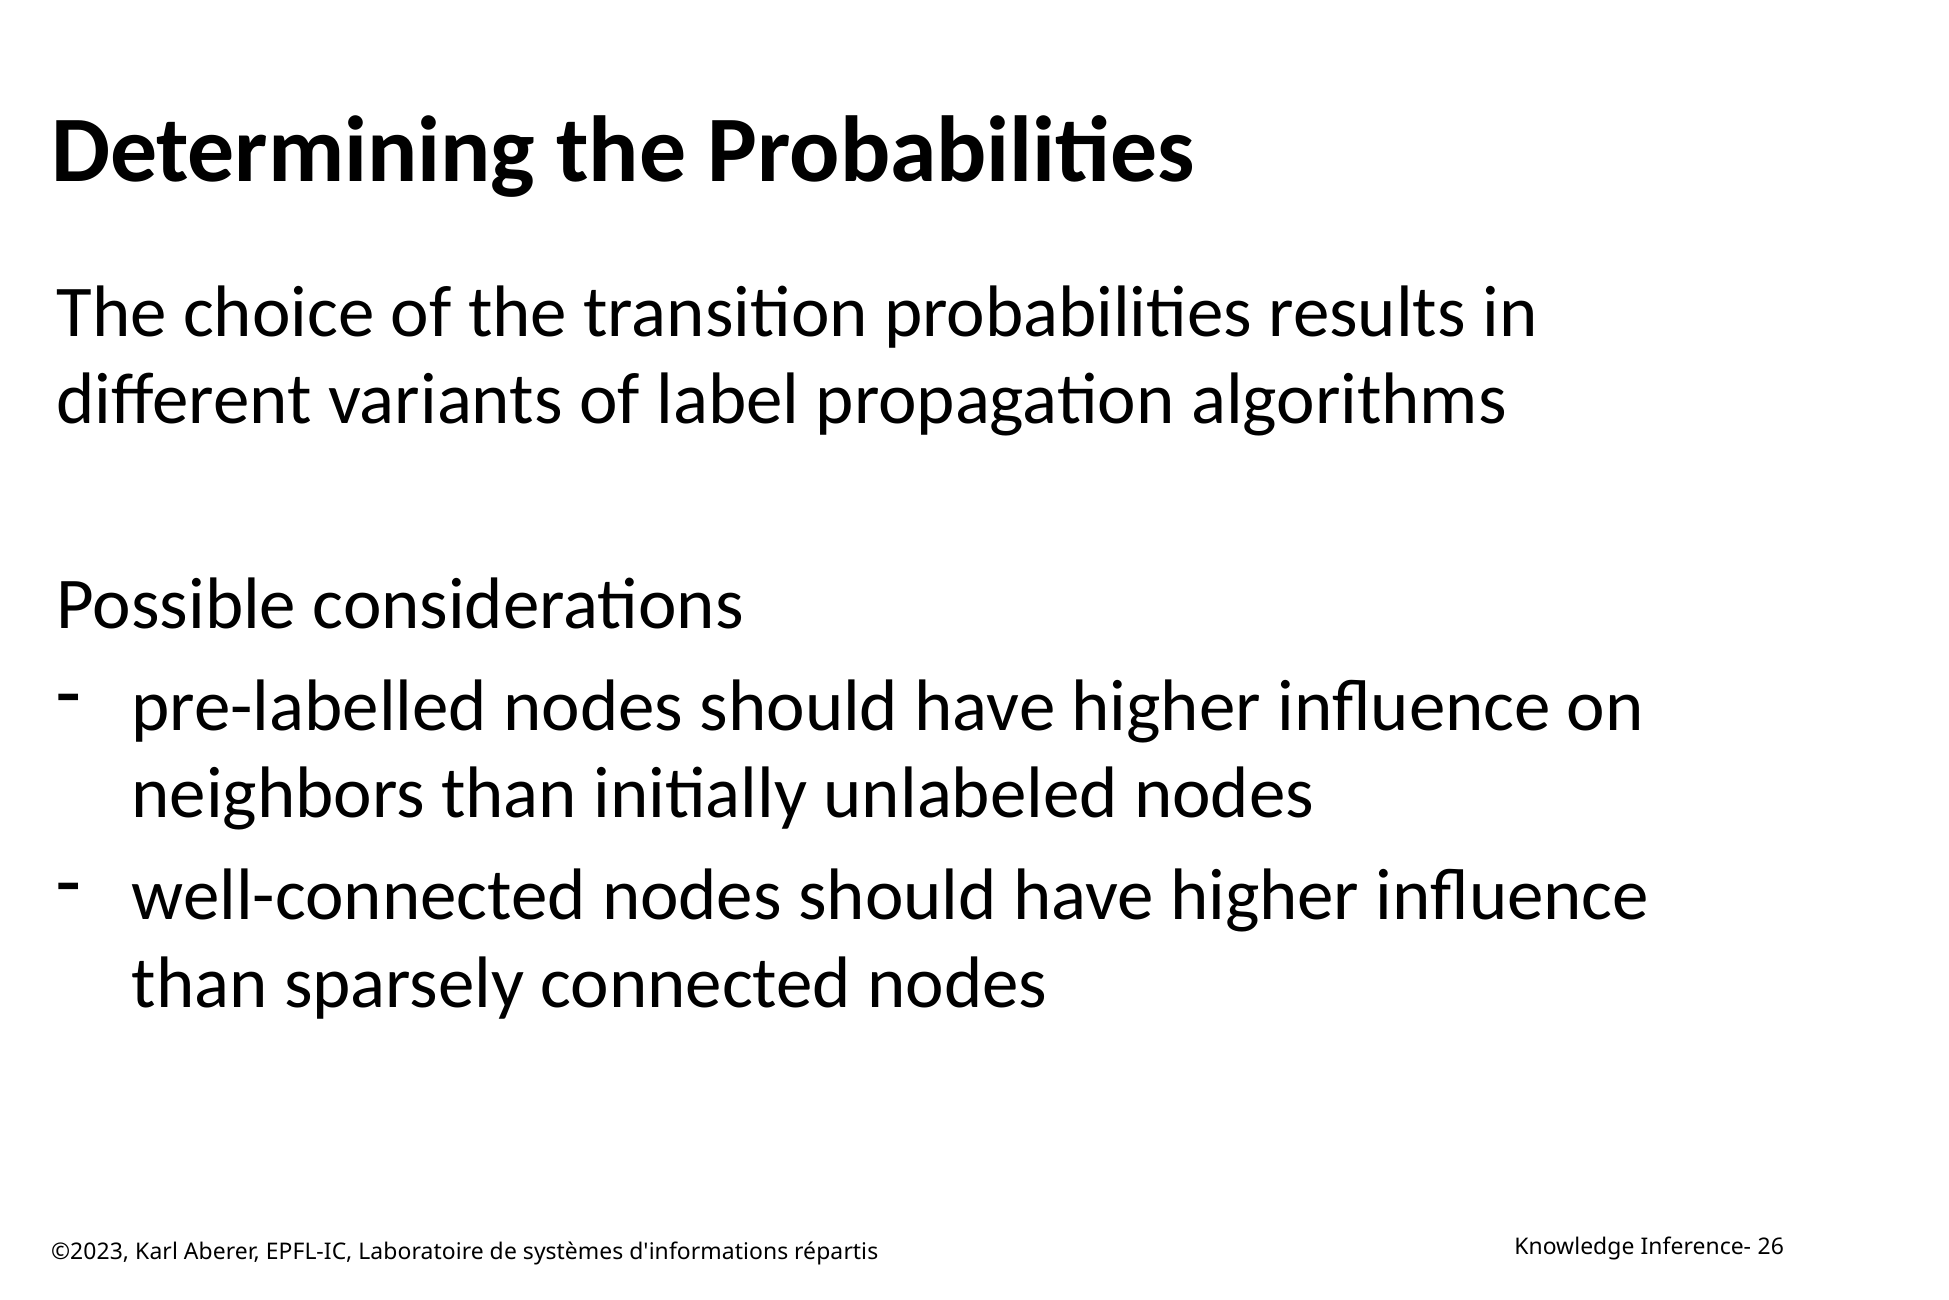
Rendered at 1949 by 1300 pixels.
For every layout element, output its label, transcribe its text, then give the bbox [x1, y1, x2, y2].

footer ©2023, Karl Aberer, EPFL-IC, Laboratoire de systèmes d'informations répartis [32, 1227, 1284, 1271]
title Determining the Probabilities [32, 57, 1803, 232]
list The choice of the transition probabilities results in different variants of label propagation algorithms Possible considerations pre-labelled nodes should have higher influence on neighbors than initially unlabeled nodes well-connected nodes should have higher influence than sparsely connected nodes [37, 253, 1809, 1208]
